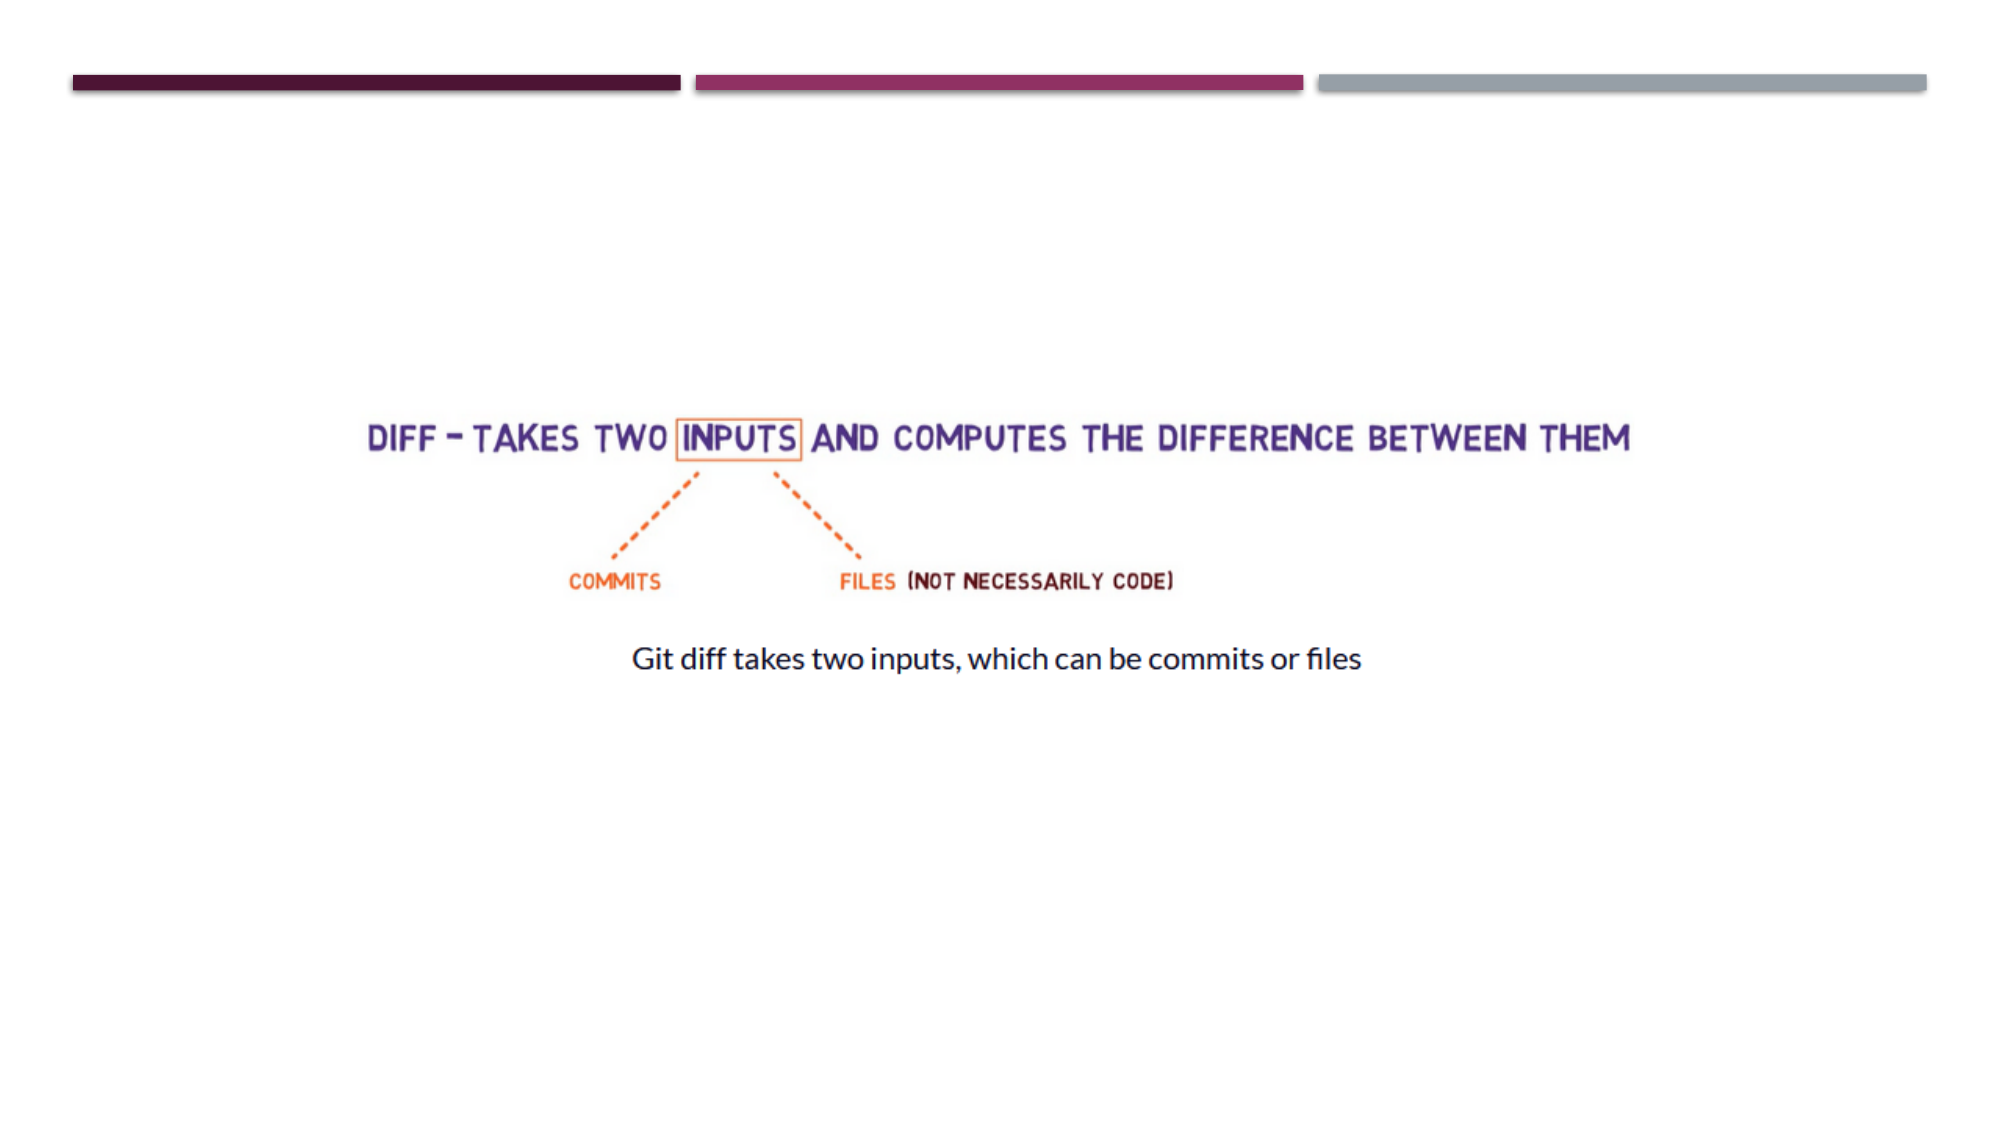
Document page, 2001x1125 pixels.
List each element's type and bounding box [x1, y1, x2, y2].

picture [314, 359, 1686, 766]
